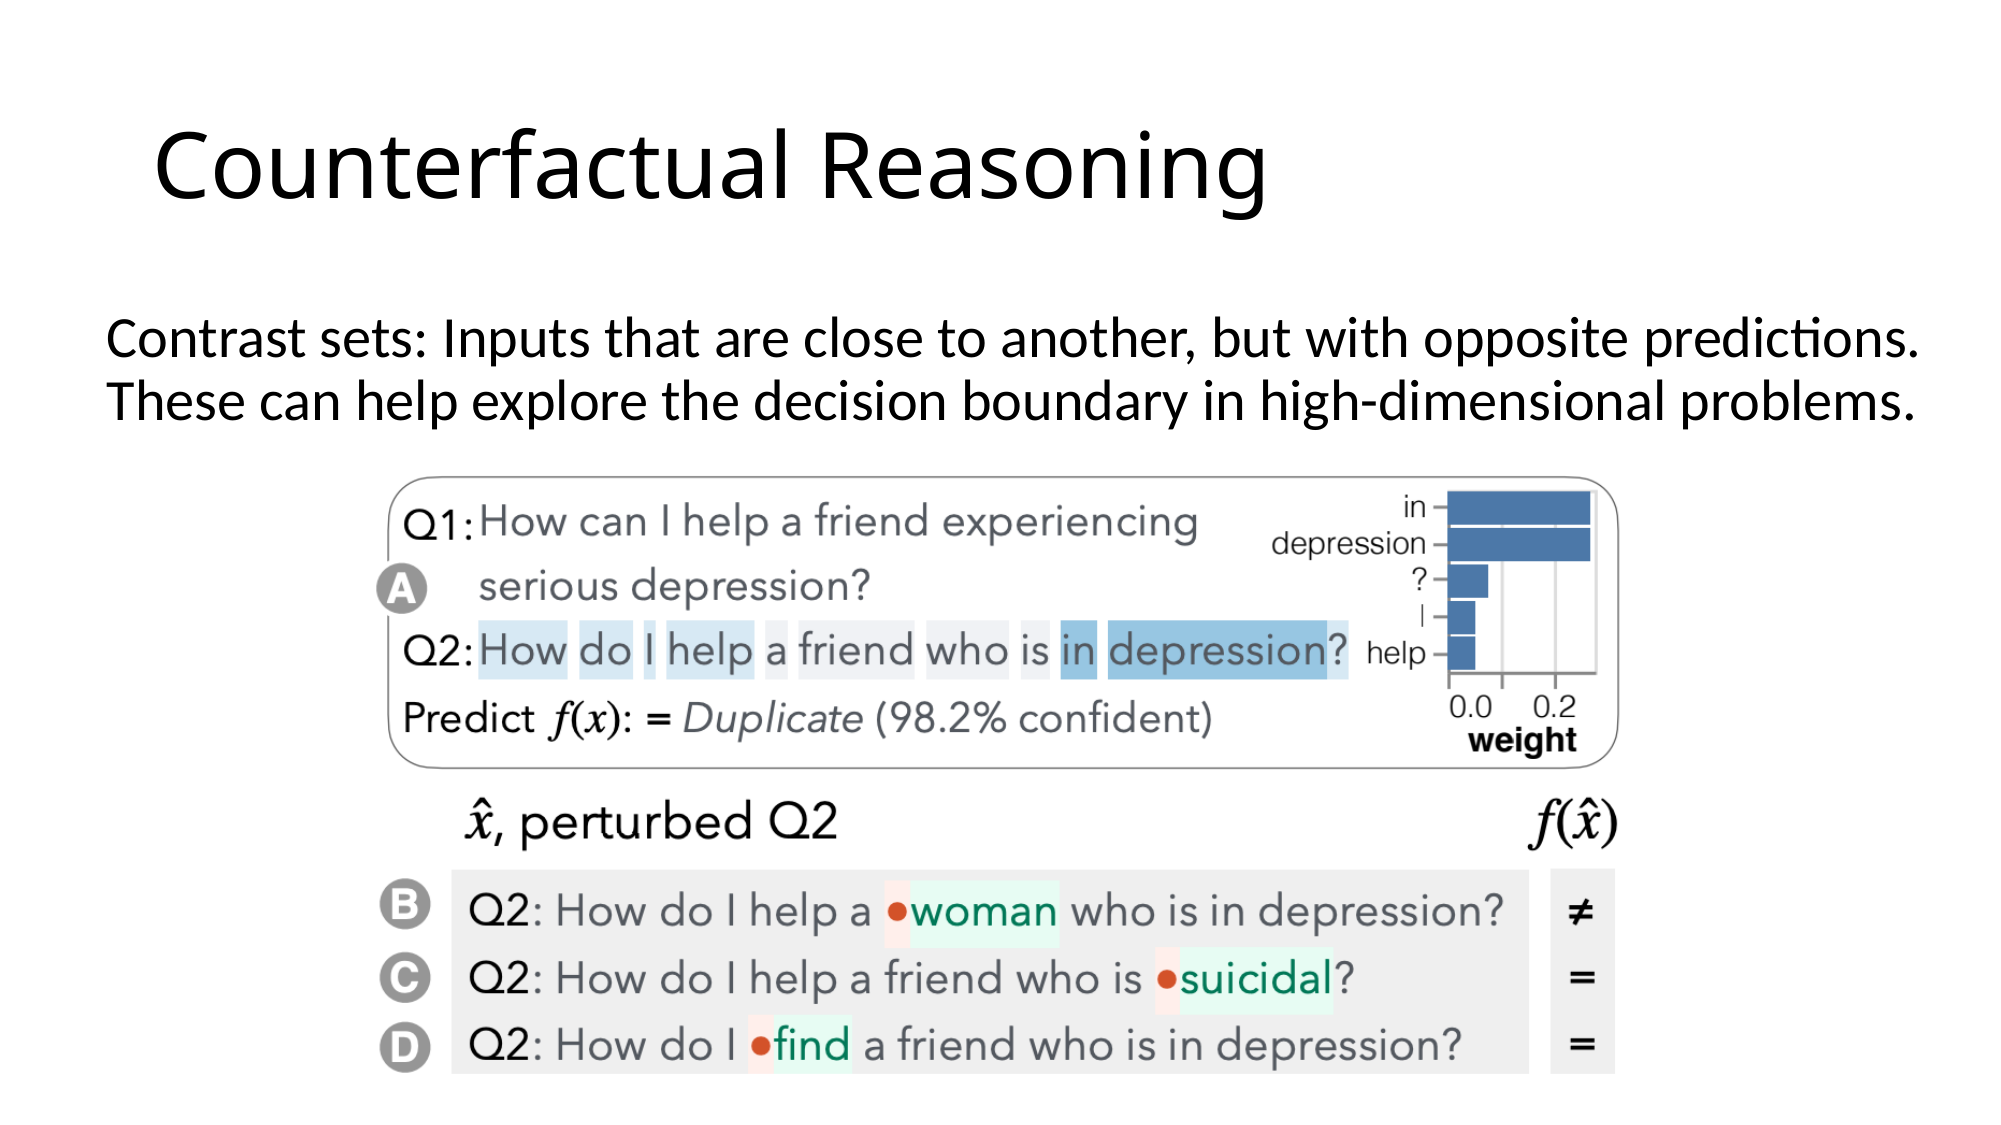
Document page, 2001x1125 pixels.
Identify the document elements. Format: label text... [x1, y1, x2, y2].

picture [371, 470, 1629, 1090]
list Contrast sets: Inputs that are close to another, but with opposite predictions. These can help explore the decision boundary in high-dimensional problems. [91, 299, 1979, 1125]
title Counterfactual Reasoning [137, 59, 1863, 278]
